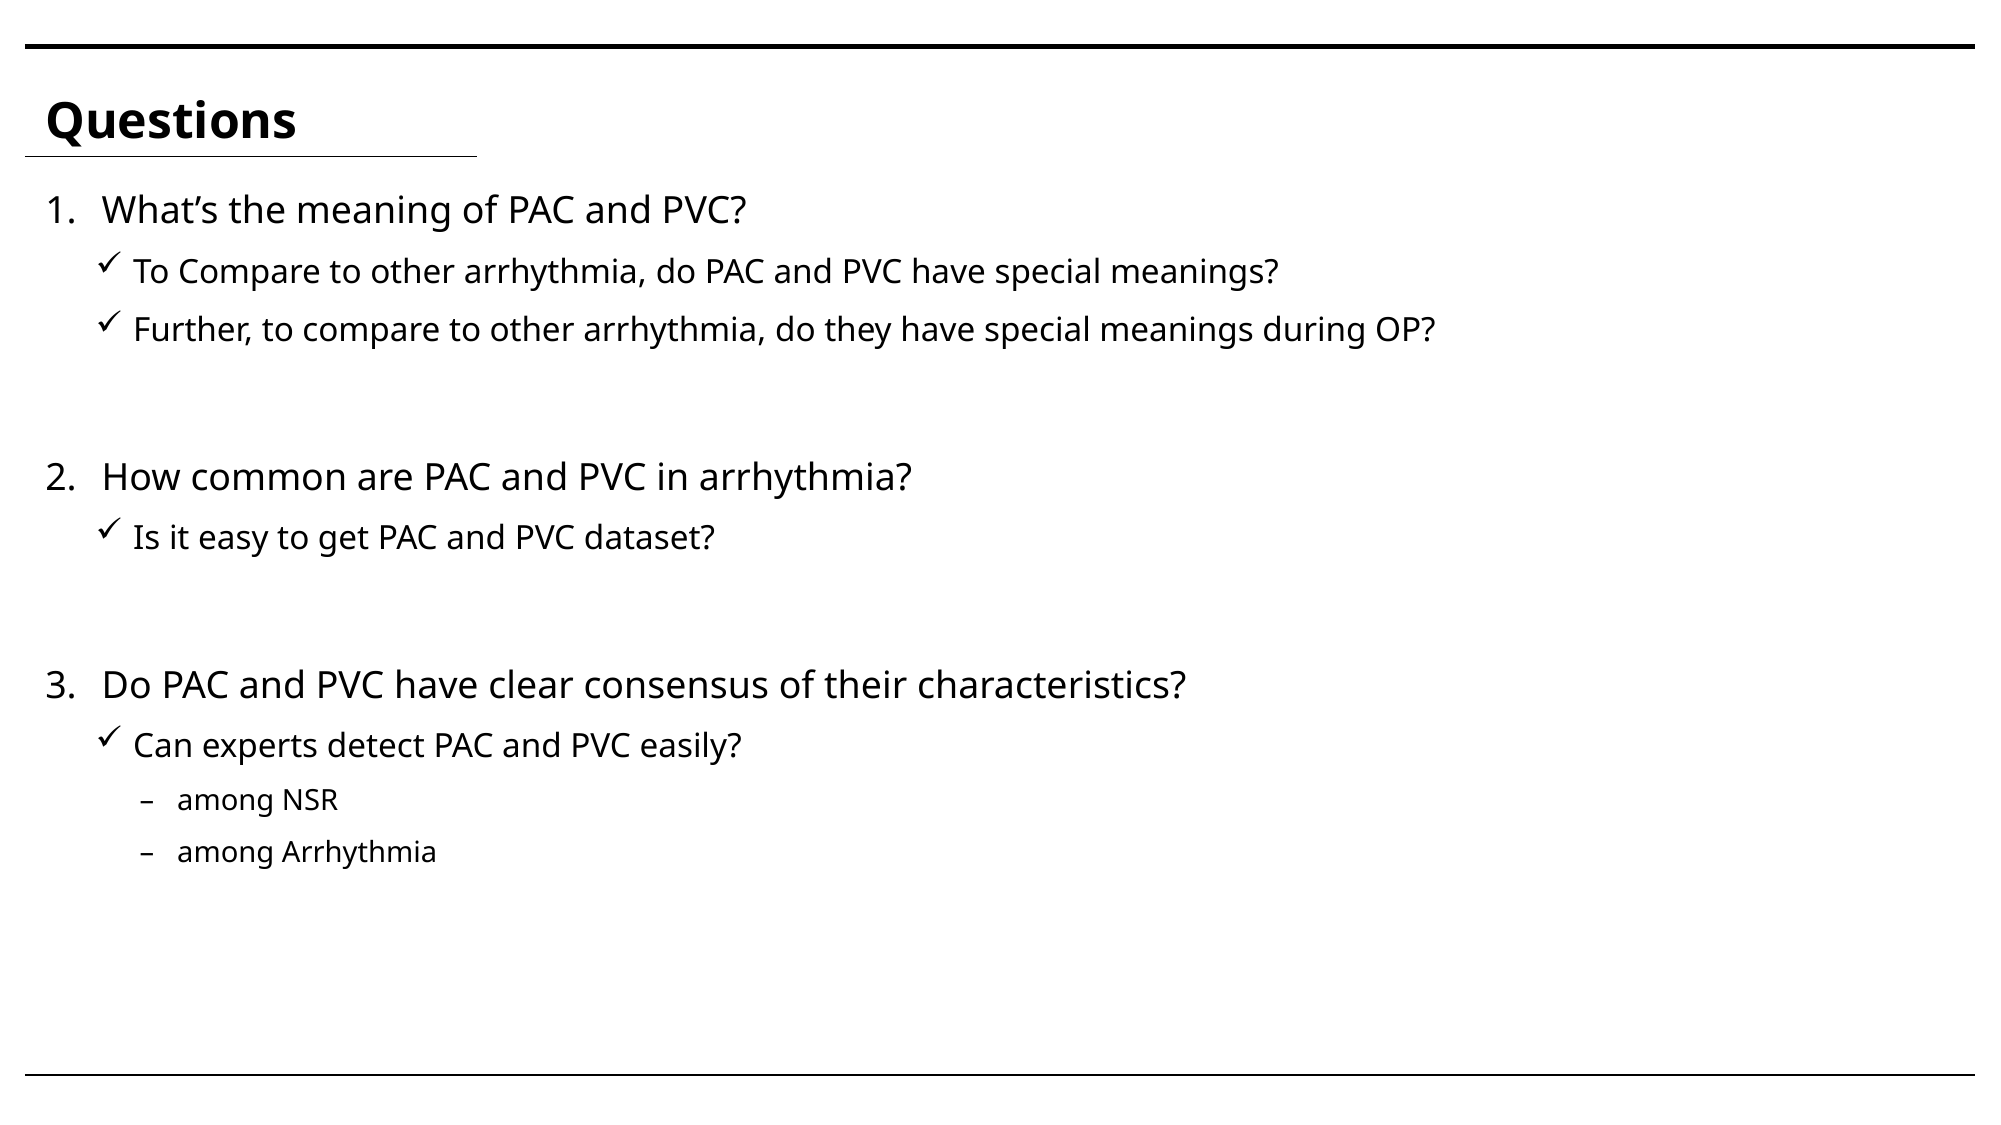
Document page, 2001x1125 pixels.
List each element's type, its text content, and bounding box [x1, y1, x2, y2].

list What’s the meaning of PAC and PVC? To Compare to other arrhythmia, do PAC and PVC have special meanings? Further, to compare to other arrhythmia, do they have special meanings during OP? How common are PAC and PVC in arrhythmia? Is it easy to get PAC and PVC dataset? Do PAC and PVC have clear consensus of their characteristics? Can experts detect PAC and PVC easily? among NSR among Arrhythmia [30, 170, 1975, 1054]
title Questions [30, 60, 1756, 157]
